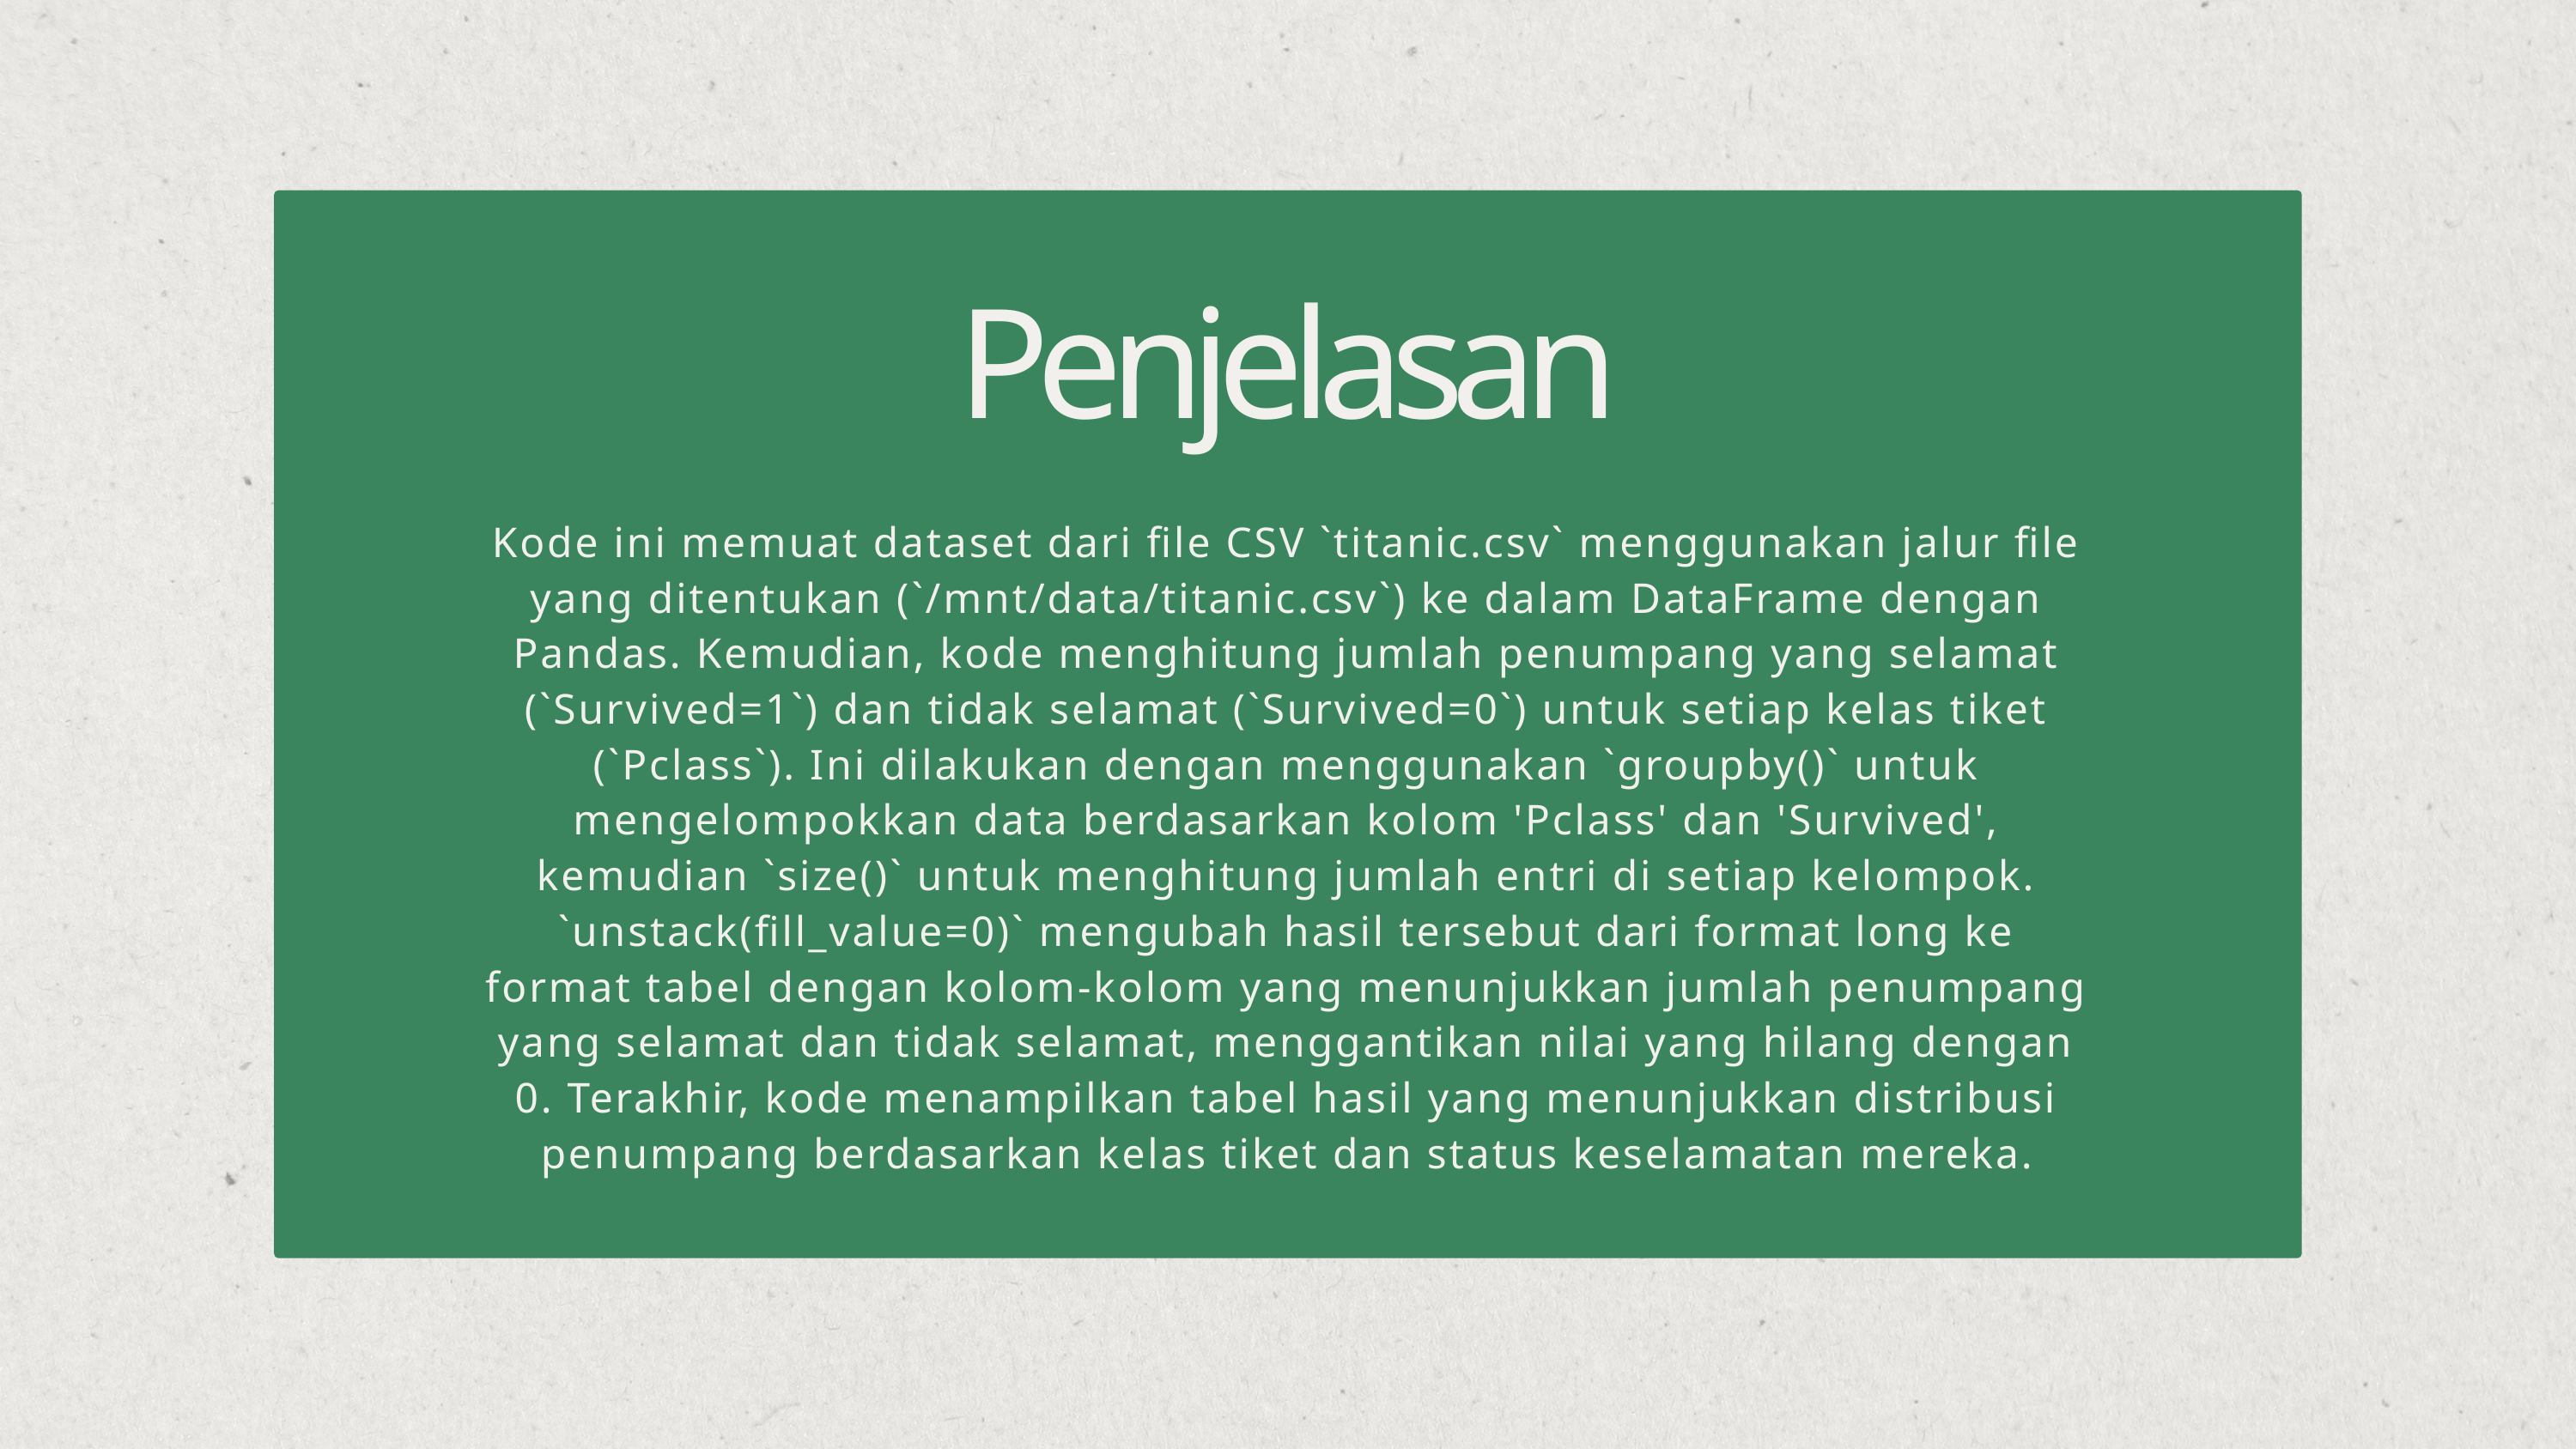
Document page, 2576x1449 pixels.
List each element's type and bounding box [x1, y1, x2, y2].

text_box [0, 0, 2576, 1449]
text_box [273, 190, 2302, 1258]
